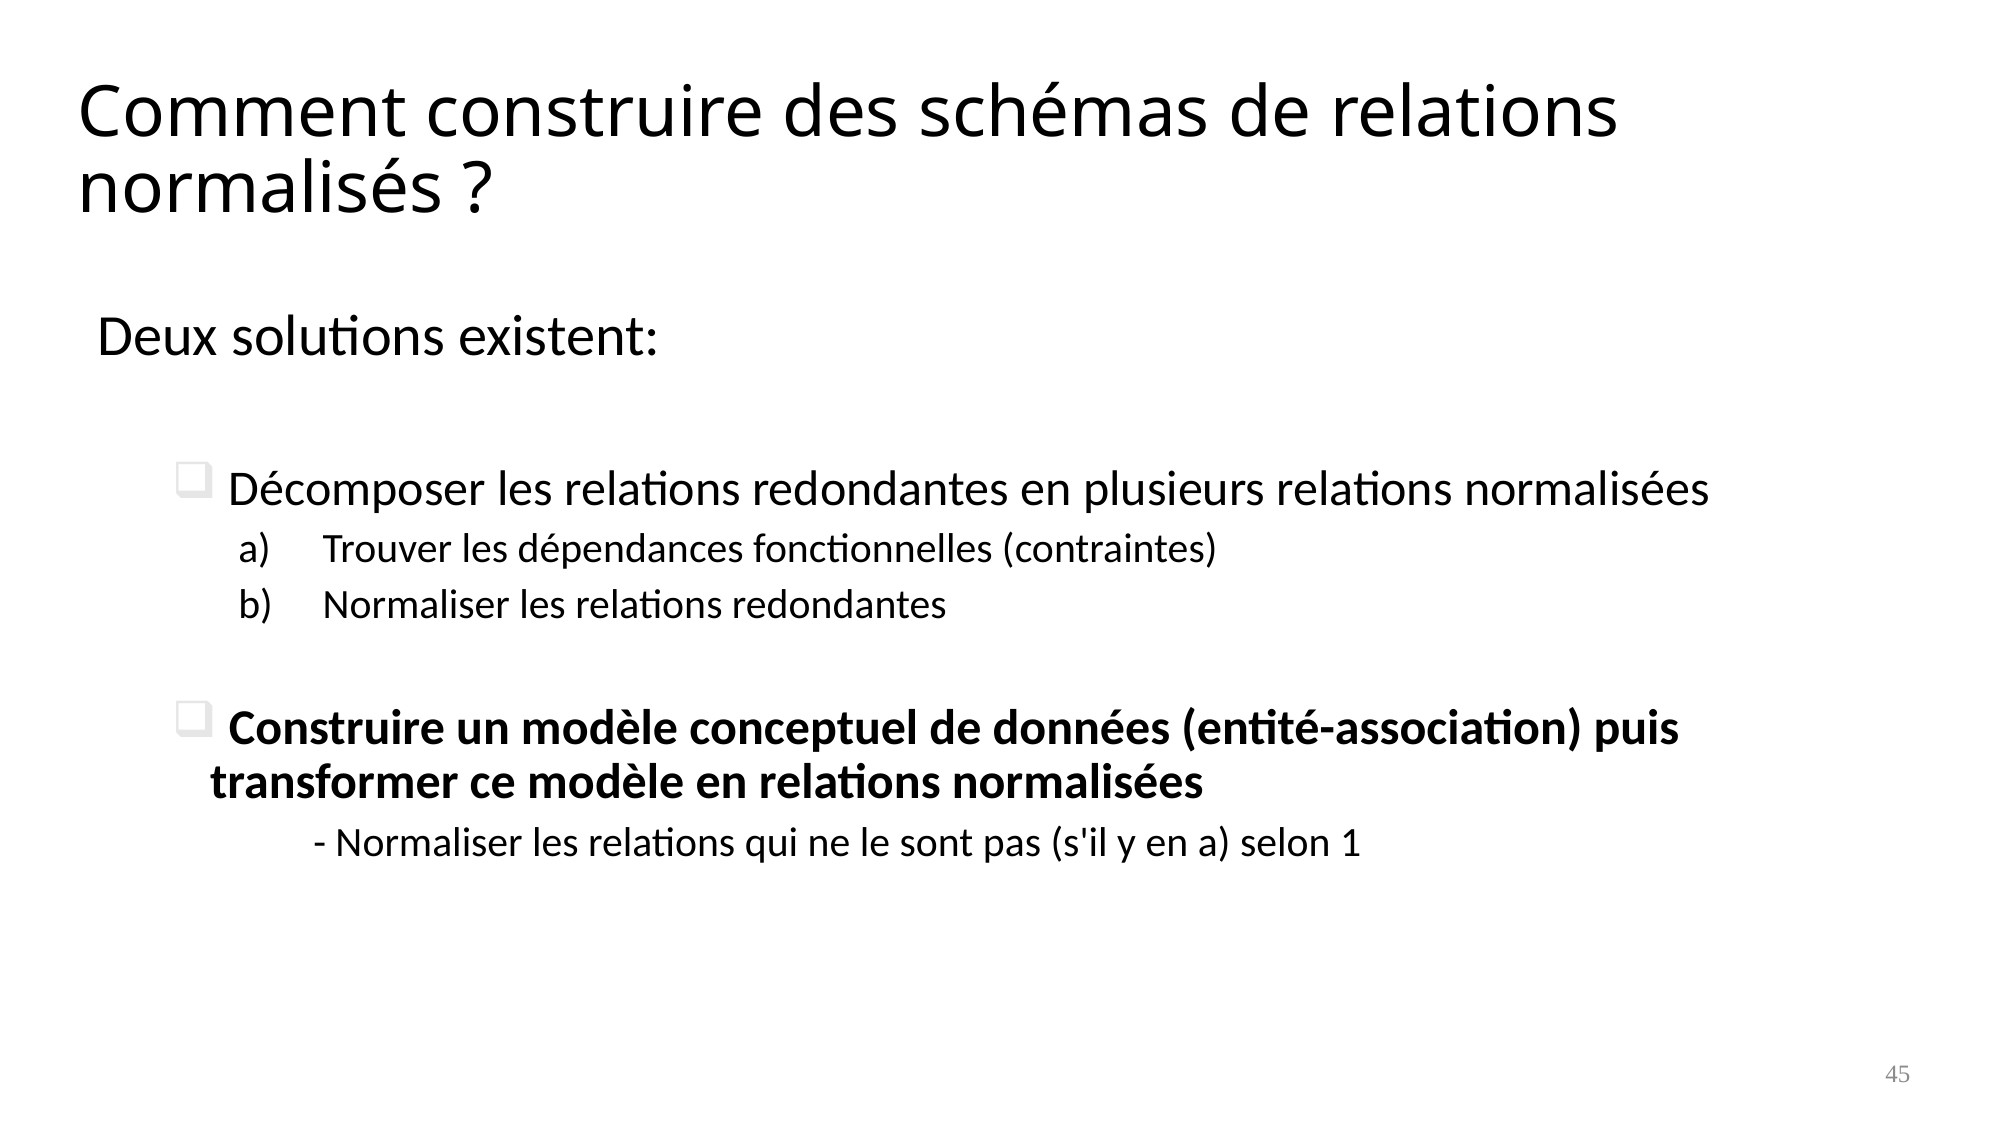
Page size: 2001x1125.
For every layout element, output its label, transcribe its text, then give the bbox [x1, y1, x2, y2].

list Deux solutions existent: Décomposer les relations redondantes en plusieurs relations normalisées Trouver les dépendances fonctionnelles (contraintes) Normaliser les relations redondantes Construire un modèle conceptuel de données (entité-association) puis transformer ce modèle en relations normalisées - Normaliser les relations qui ne le sont pas (s'il y en a) selon 1 [82, 297, 1862, 968]
title Comment construire des schémas de relations normalisés ? [62, 42, 1882, 261]
slide_number 45 [1250, 1042, 1926, 1103]
